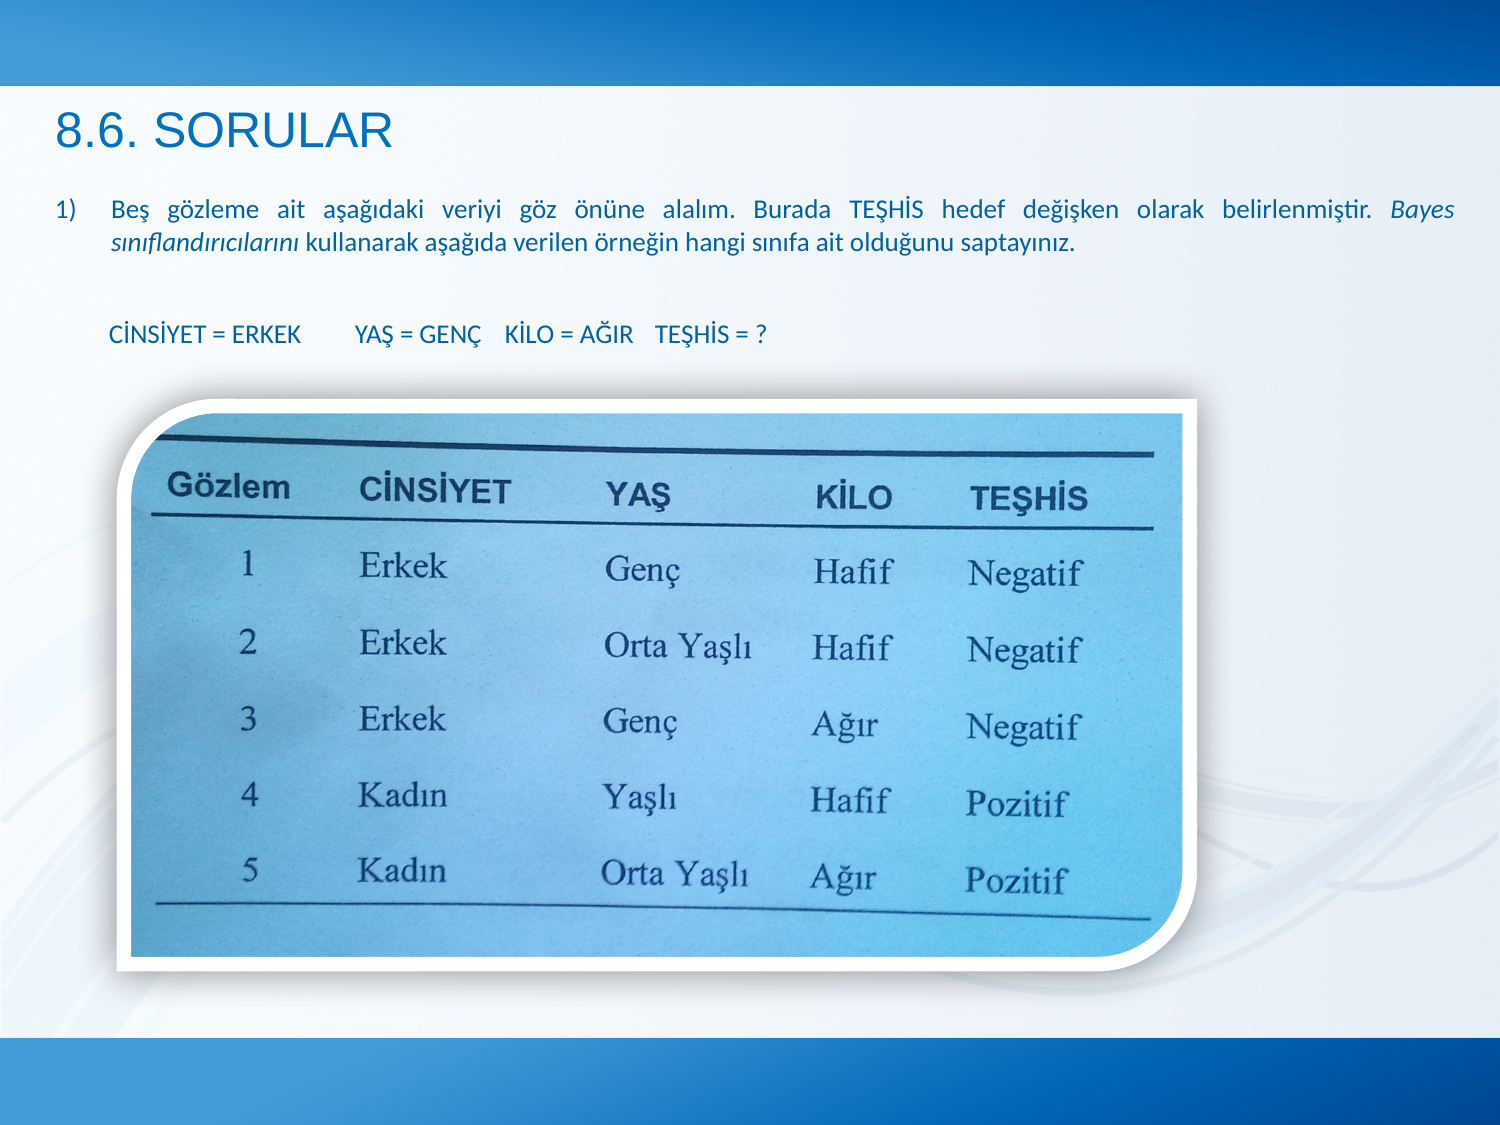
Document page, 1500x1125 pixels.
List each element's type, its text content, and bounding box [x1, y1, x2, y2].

text_box 8.6. SORULAR [41, 90, 1412, 165]
text_box Beş gözleme ait aşağıdaki veriyi göz önüne alalım. Burada TEŞHİS hedef değişken olarak belirlenmiştir. Bayes sınıflandırıcılarını kullanarak aşağıda verilen örneğin hangi sınıfa ait olduğunu saptayınız. CİNSİYET = ERKEK YAŞ = GENÇ KİLO = AĞIR TEŞHİS = ? [40, 184, 1470, 357]
picture [0, 0, 1500, 1125]
